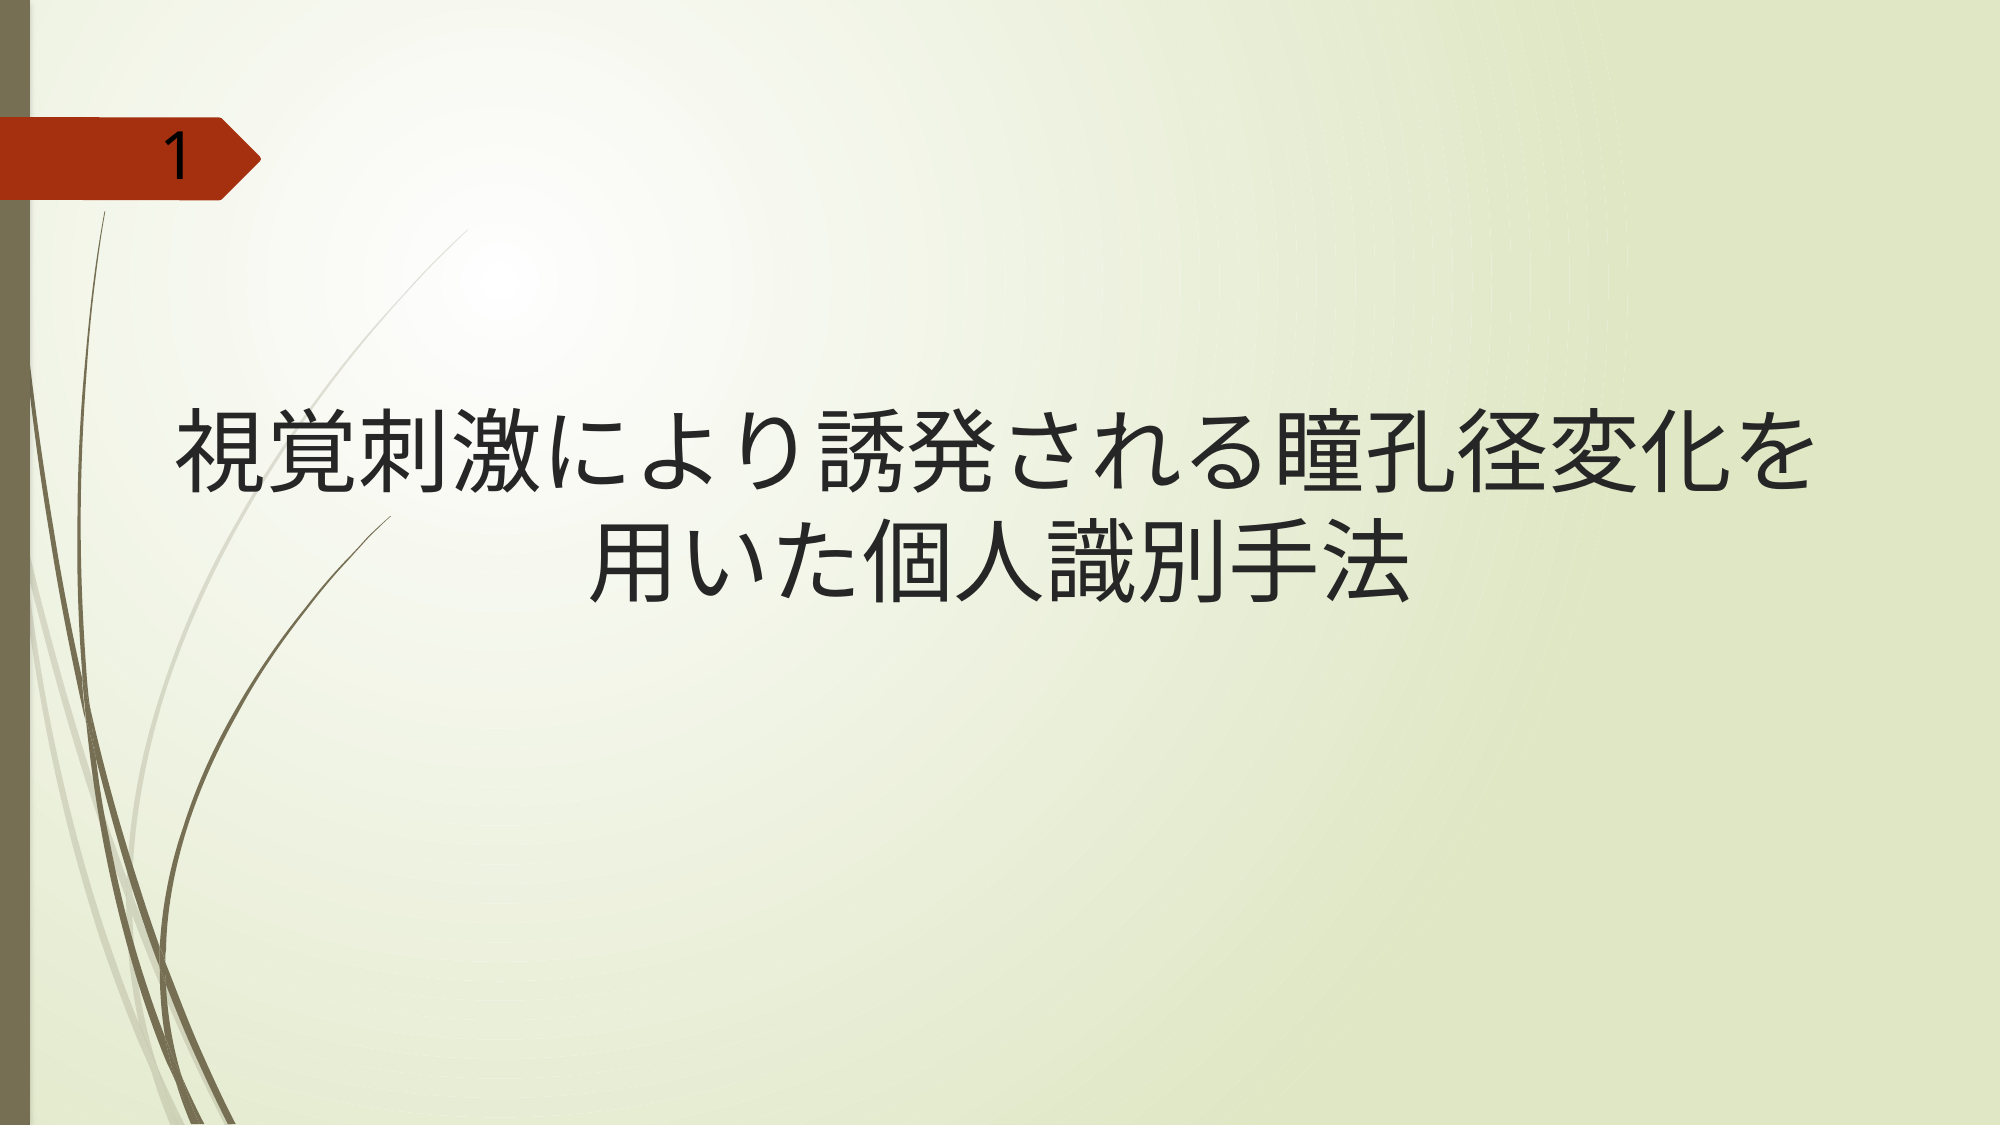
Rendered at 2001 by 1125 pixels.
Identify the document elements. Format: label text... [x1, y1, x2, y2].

title 視覚刺激により誘発される瞳孔径変化を用いた個人識別手法 [150, 385, 1850, 740]
slide_number 1 [144, 128, 248, 188]
